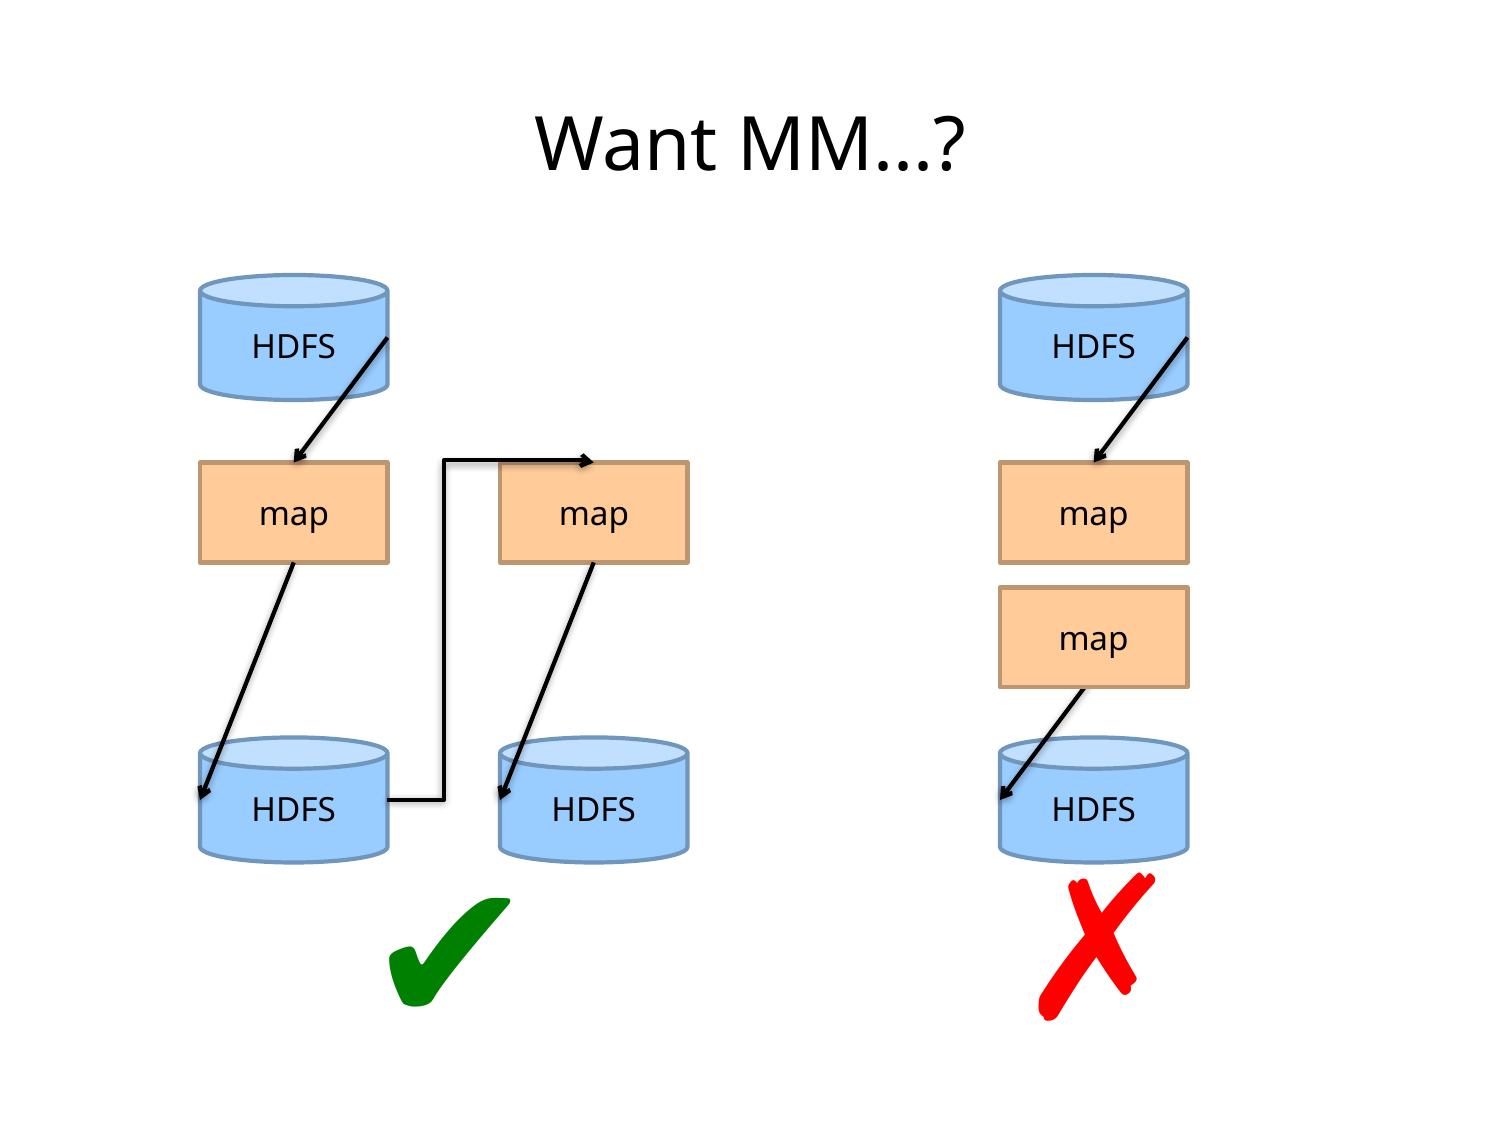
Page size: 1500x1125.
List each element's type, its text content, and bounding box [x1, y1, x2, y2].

text_box ✔ [351, 871, 550, 1073]
text_box Want MM...? [0, 87, 1500, 200]
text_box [999, 274, 1188, 863]
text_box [199, 274, 688, 863]
text_box ✗ [1000, 812, 1198, 1068]
